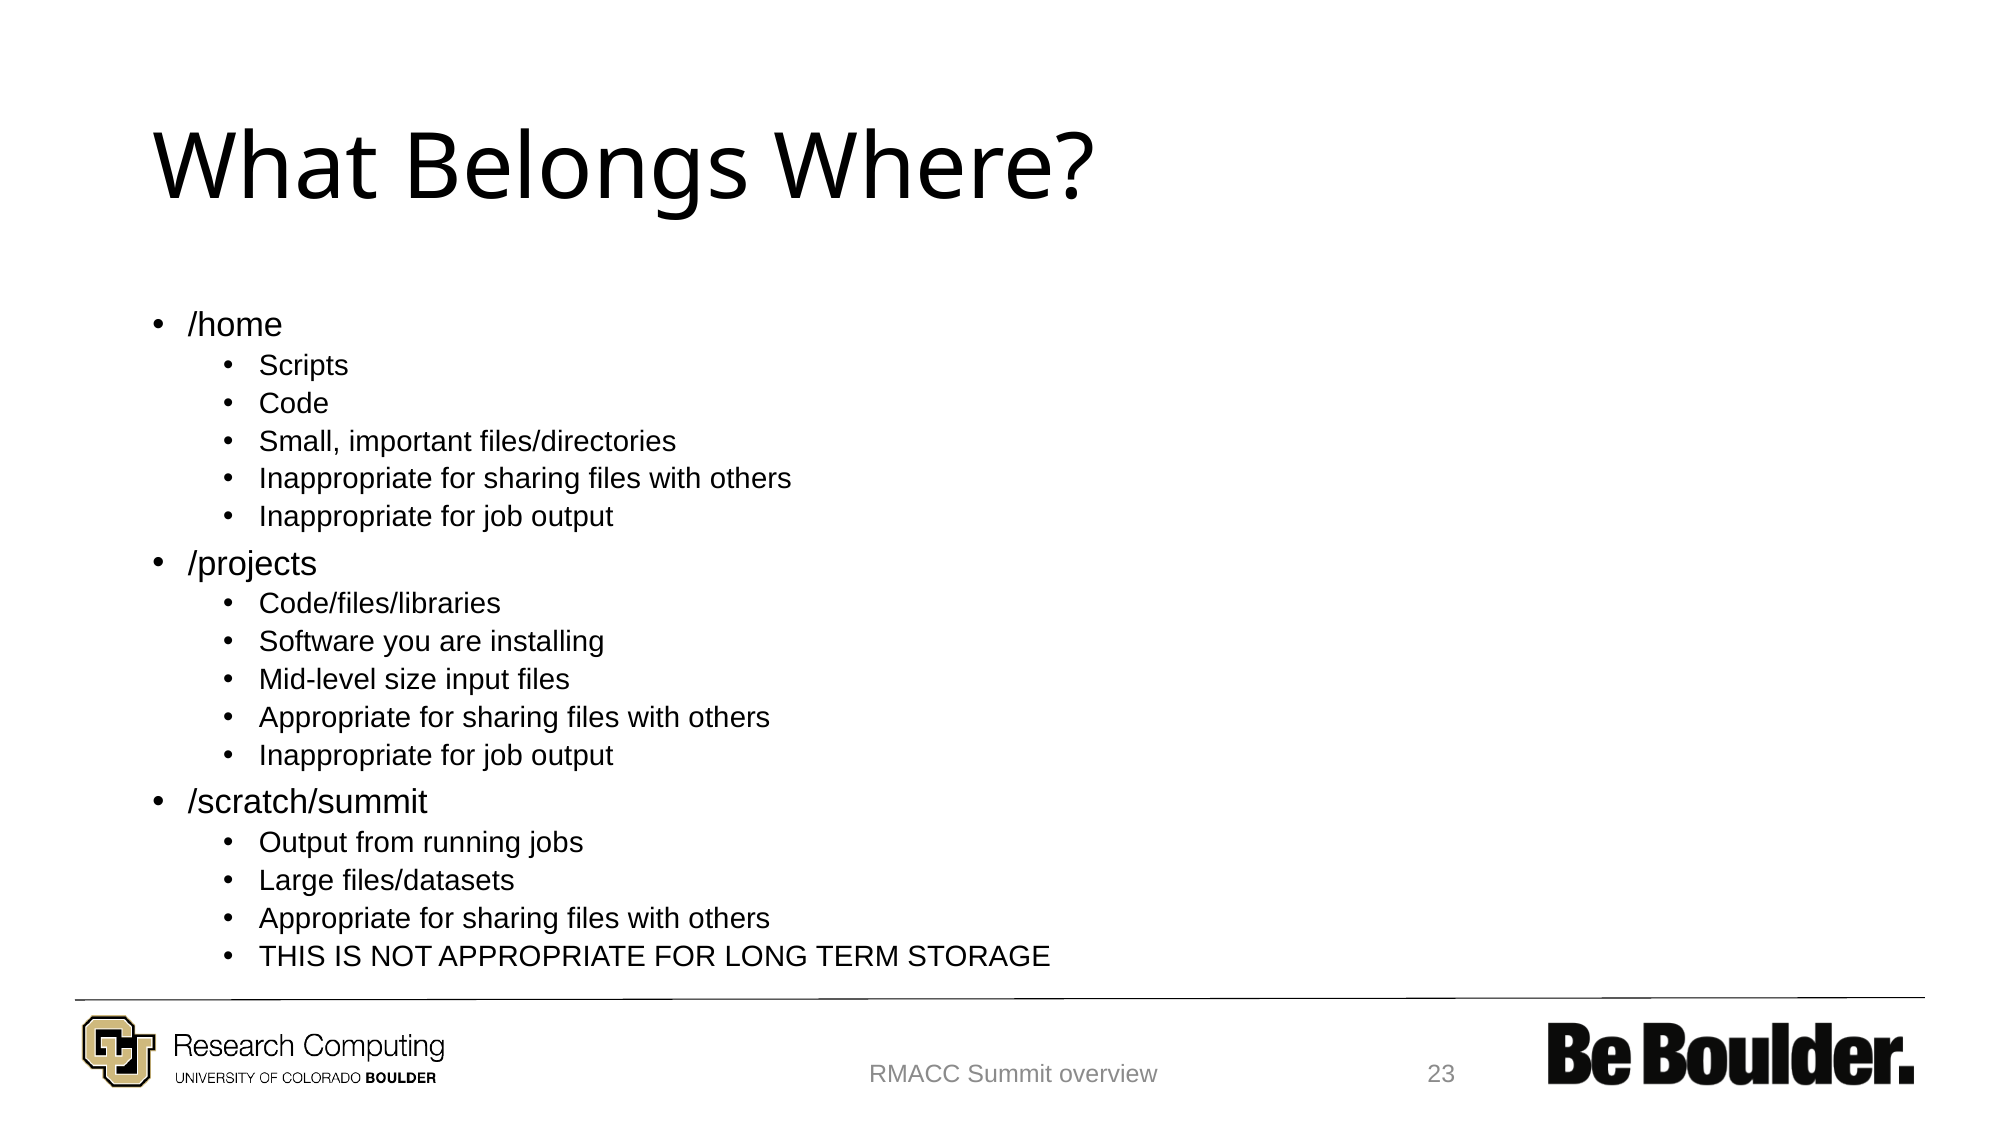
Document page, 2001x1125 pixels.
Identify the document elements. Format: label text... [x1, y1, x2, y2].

picture [81, 1015, 444, 1088]
list /home Scripts Code Small, important files/directories Inappropriate for sharing files with others Inappropriate for job output /projects Code/files/libraries Software you are installing Mid-level size input files Appropriate for sharing files with others Inappropriate for job output /scratch/summit Output from running jobs Large files/datasets Appropriate for sharing files with others THIS IS NOT APPROPRIATE FOR LONG TERM STORAGE [137, 299, 1863, 983]
picture [1524, 1015, 1938, 1088]
title What Belongs Where? [137, 59, 1863, 278]
footer RMACC Summit overview [676, 1042, 1352, 1103]
slide_number 23 [1412, 1042, 1525, 1103]
